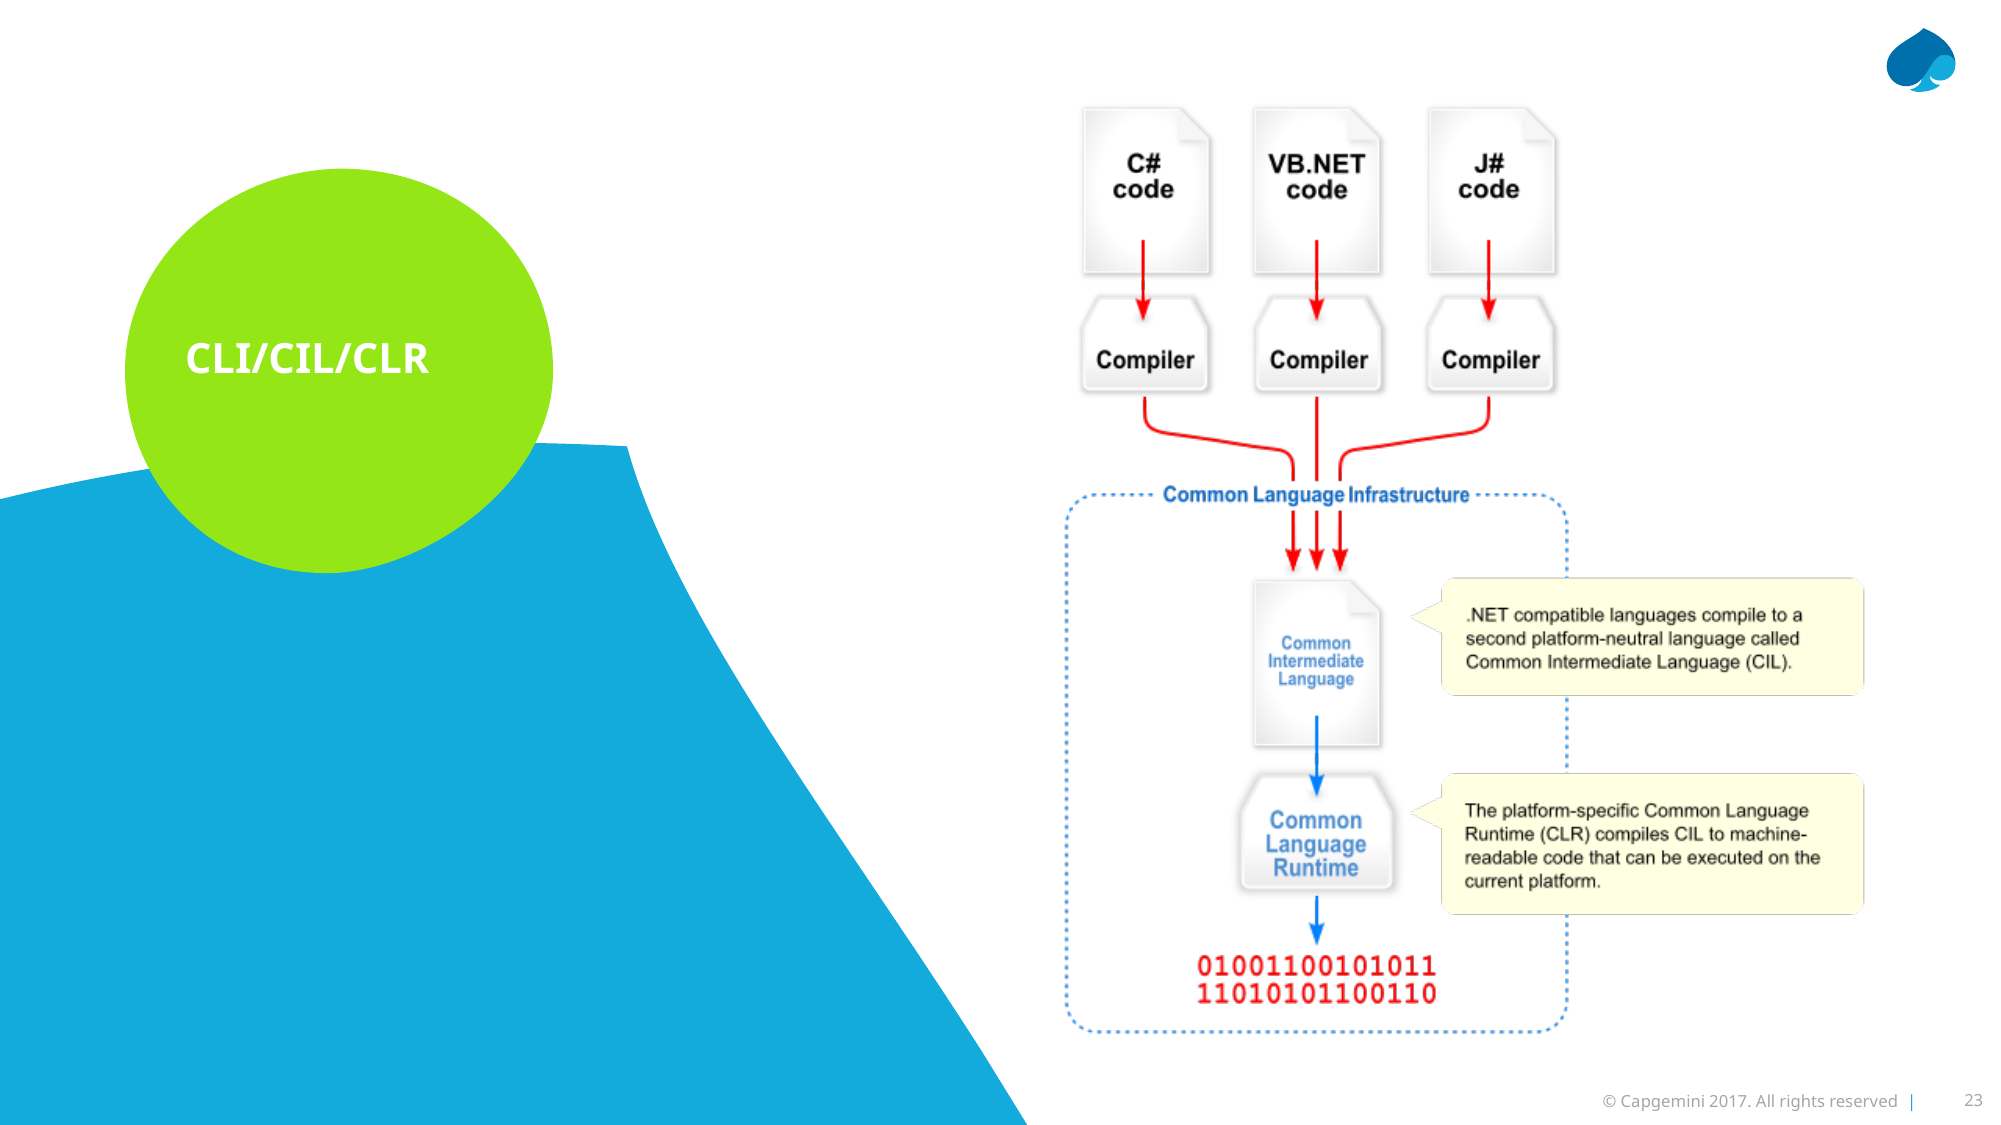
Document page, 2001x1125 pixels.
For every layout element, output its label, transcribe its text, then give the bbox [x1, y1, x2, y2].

picture [1058, 101, 1872, 1040]
list CLI/CIL/CLR [184, 326, 504, 394]
